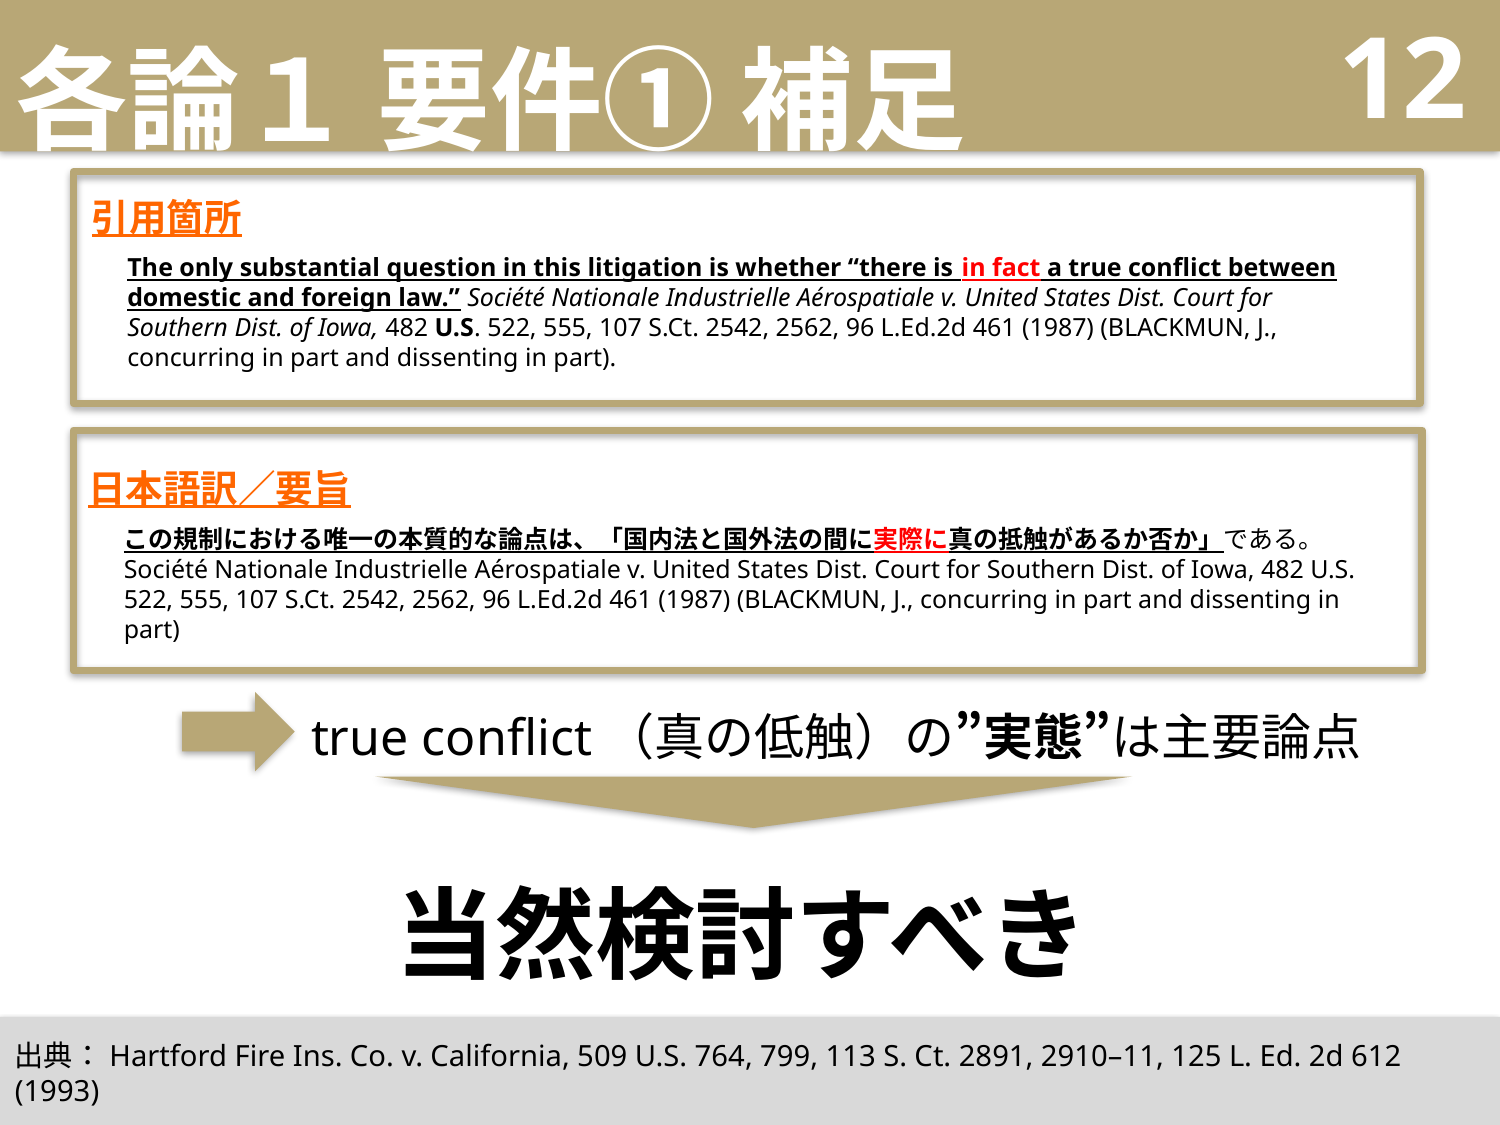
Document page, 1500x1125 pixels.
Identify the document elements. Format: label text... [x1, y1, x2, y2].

text_box [73, 429, 1423, 671]
text_box 引用箇所 [77, 186, 1380, 246]
text_box [374, 775, 1134, 829]
text_box この規制における唯一の本質的な論点は、「国内法と国外法の間に実際に真の抵触があるか否か」である。 Société Nationale Industrielle Aérospatiale v. United States Dist. Court for Southern Dist. of Iowa, 482 U.S. 522, 555, 107 S.Ct. 2542, 2562, 96 L.Ed.2d 461 (1987) (BLACKMUN, J., concurring in part and dissenting in part) [108, 516, 1376, 652]
slide_number 12 [1132, 52, 1483, 113]
text_box [73, 171, 1421, 404]
text_box [181, 691, 296, 772]
text_box The only substantial question in this litigation is whether “there is in fact a true conflict between domestic and foreign law.” Société Nationale Industrielle Aérospatiale v. United States Dist. Court for Southern Dist. of Iowa, 482 U.S. 522, 555, 107 S.Ct. 2542, 2562, 96 L.Ed.2d 461 (1987) (BLACKMUN, J., concurring in part and dissenting in part). [112, 244, 1380, 379]
text_box 日本語訳／要旨 [73, 457, 1376, 518]
text_box 当然検討すべき [381, 864, 1104, 999]
title 各論１ 要件① 補足 [0, 2, 1500, 190]
text_box true conflict（真の低触）の”実態”は主要論点 [296, 697, 1377, 773]
text_box 出典：Hartford Fire Ins. Co. v. California, 509 U.S. 764, 799, 113 S. Ct. 2891, 2910–11, 125 L. Ed. 2d 612 (1993) [0, 1016, 1500, 1125]
